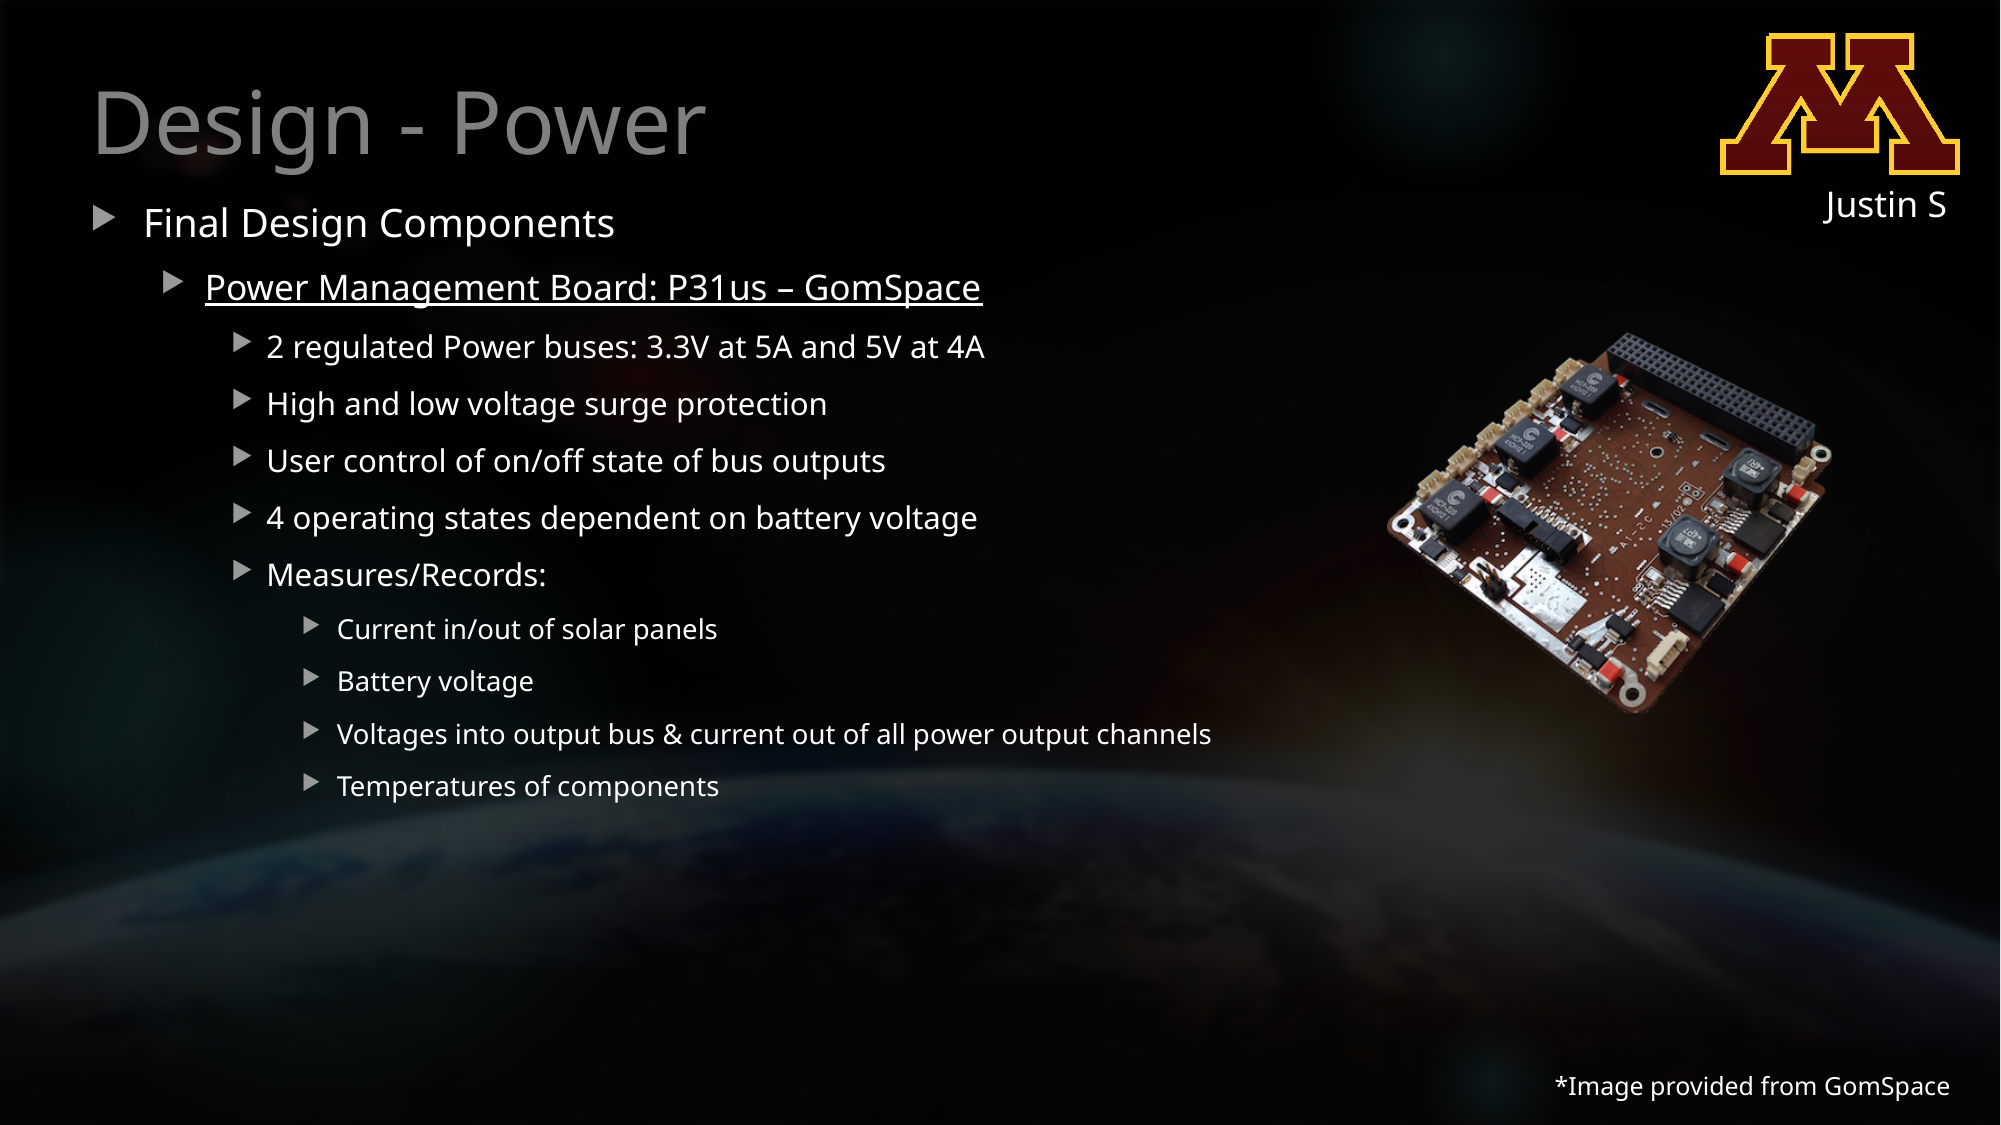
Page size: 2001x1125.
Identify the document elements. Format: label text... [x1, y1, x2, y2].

title Design - Power [75, 59, 1618, 175]
list Final Design Components Power Management Board: P31us – GomSpace 2 regulated Power buses: 3.3V at 5A and 5V at 4A High and low voltage surge protection User control of on/off state of bus outputs 4 operating states dependent on battery voltage Measures/Records: Current in/out of solar panels Battery voltage Voltages into output bus & current out of all power output channels Temperatures of components [75, 191, 1833, 815]
picture [0, 0, 2001, 1125]
text_box *Image provided from GomSpace [1539, 1063, 2000, 1109]
list Justin S [1713, 174, 1963, 233]
